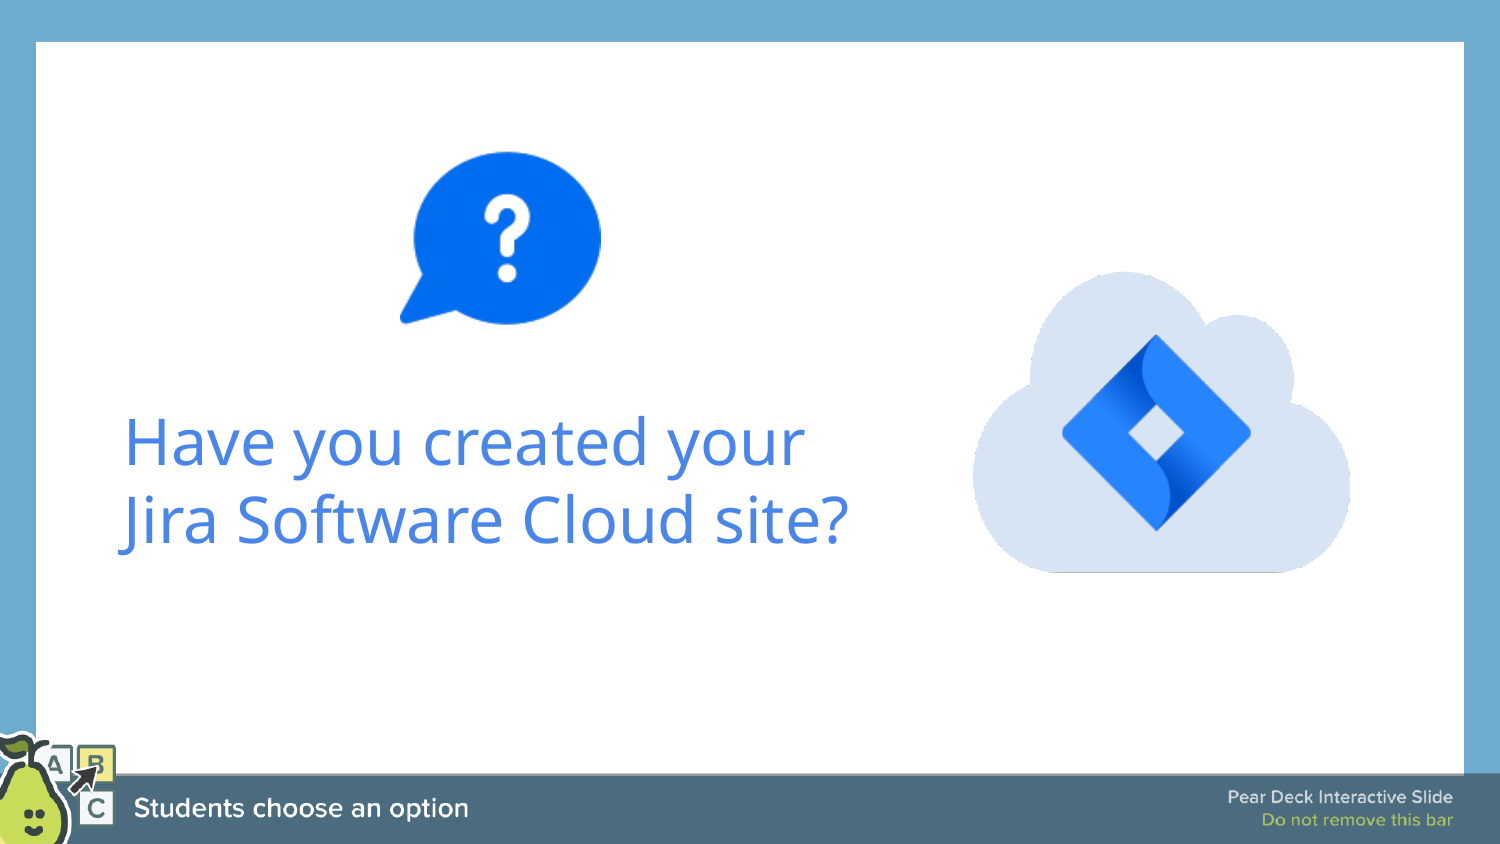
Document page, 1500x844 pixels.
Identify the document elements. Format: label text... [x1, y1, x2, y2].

text_box [36, 41, 1464, 724]
picture [0, 726, 1500, 844]
picture [400, 138, 601, 340]
picture [972, 250, 1350, 594]
text_box Have you created your Jira Software Cloud site? [109, 337, 996, 620]
